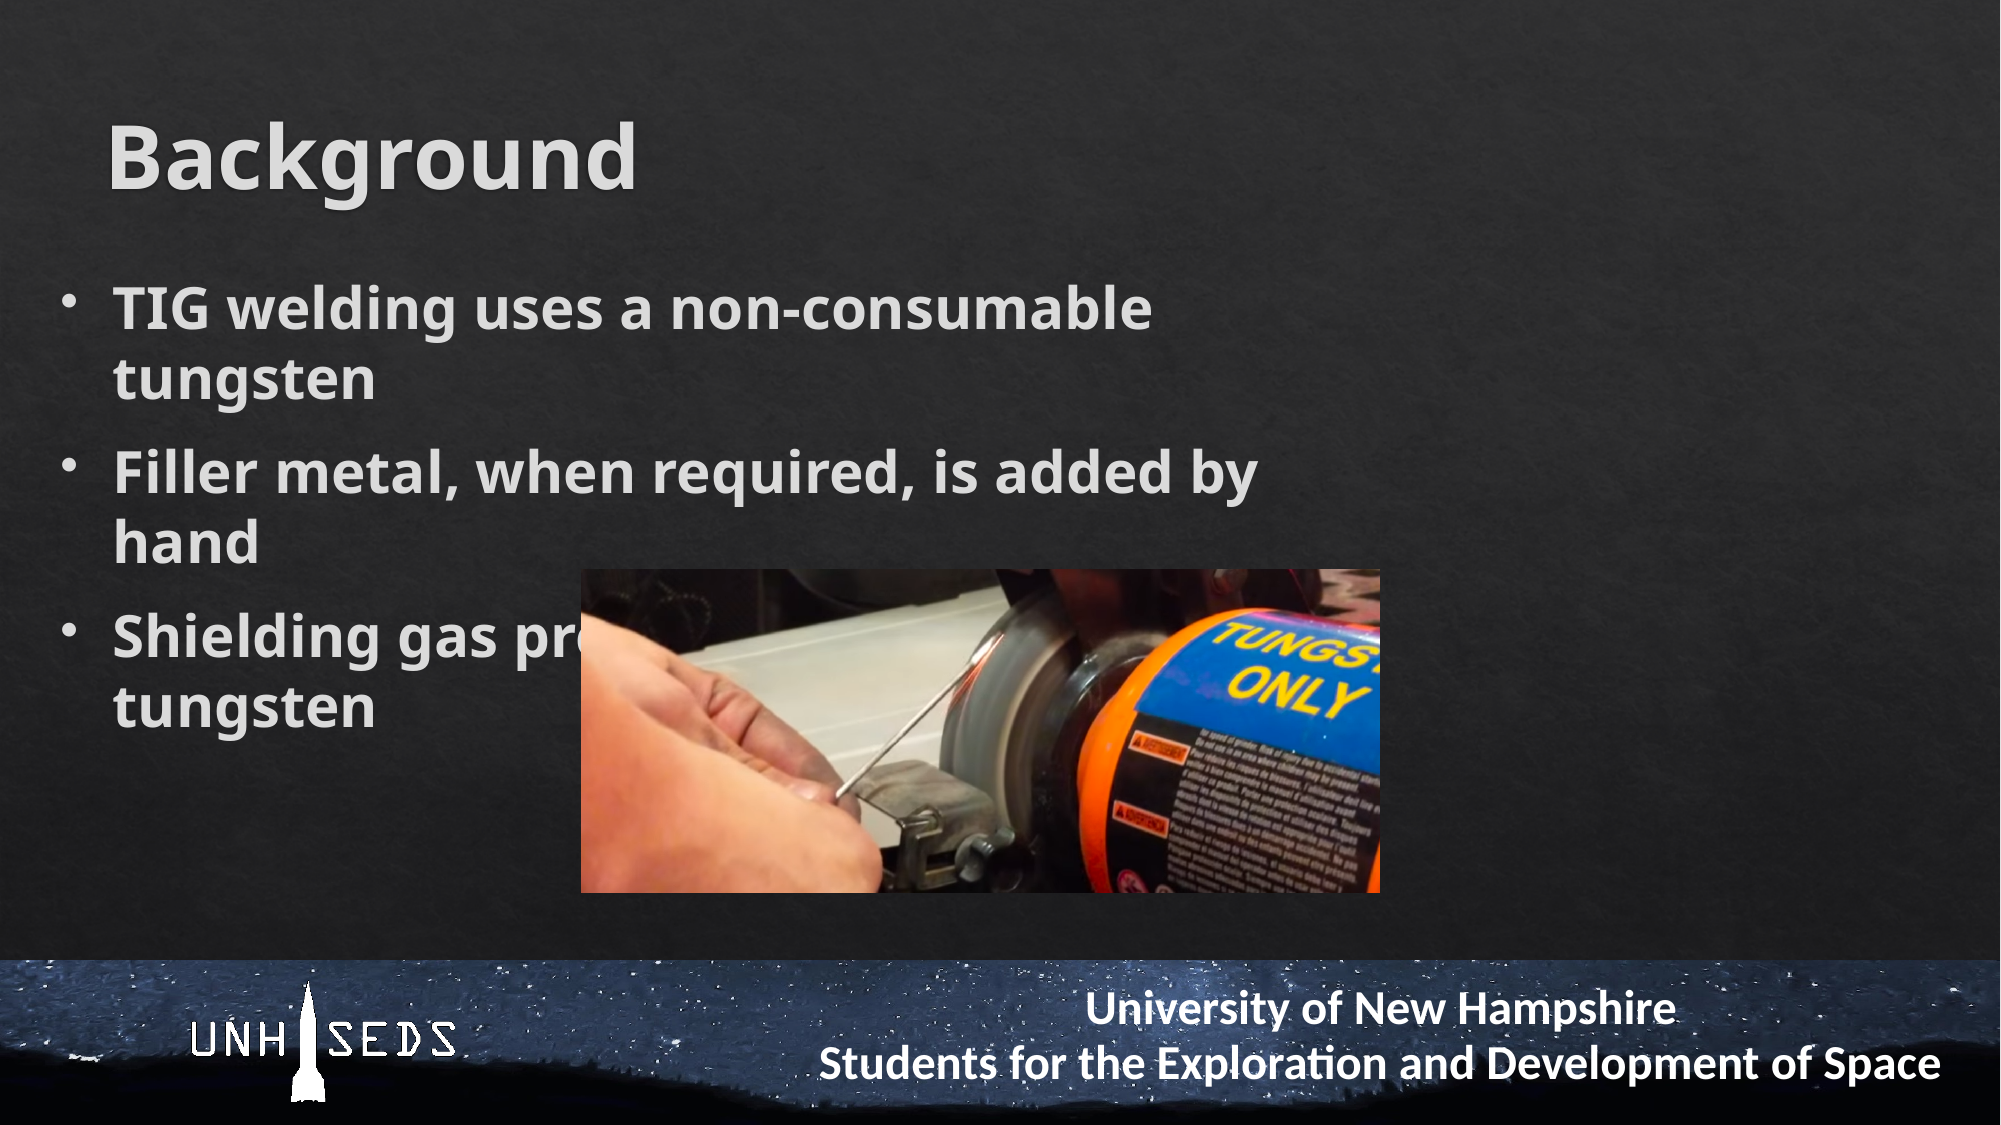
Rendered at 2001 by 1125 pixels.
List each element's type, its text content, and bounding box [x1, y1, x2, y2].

text_box Background [41, 27, 704, 216]
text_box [0, 959, 2000, 1125]
text_box TIG welding uses a non-consumable tungsten Filler metal, when required, is added by hand Shielding gas protects the weld and tungsten [41, 263, 1342, 588]
picture [581, 568, 1380, 894]
